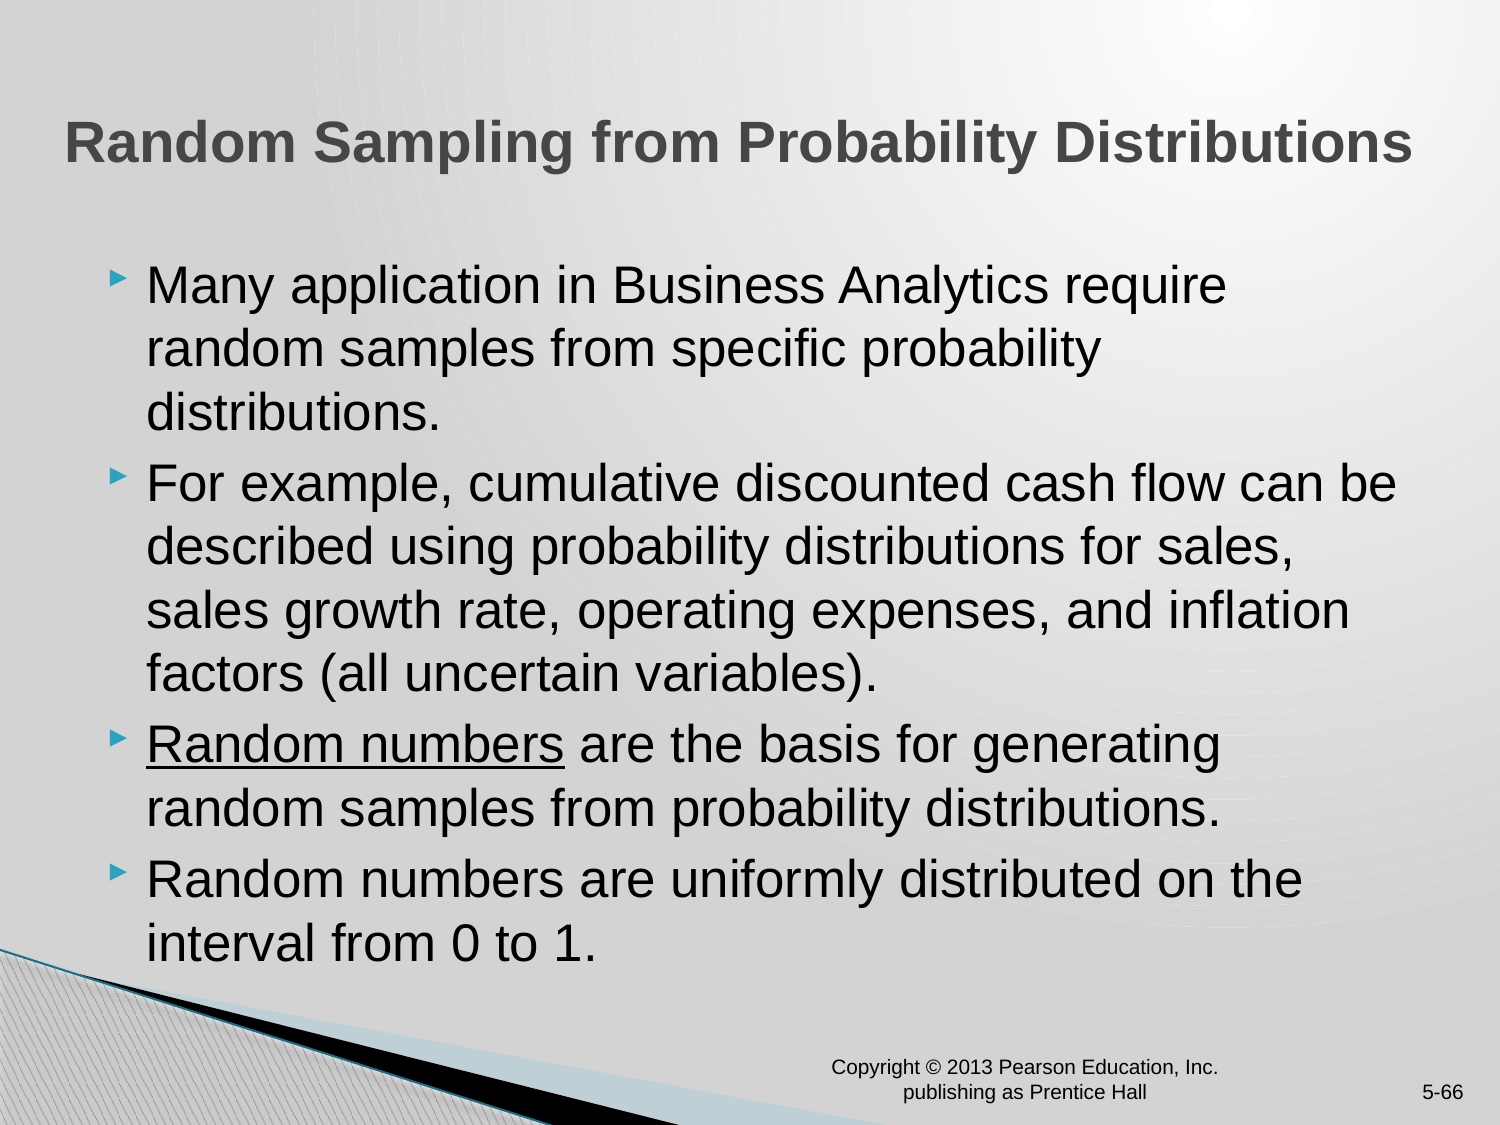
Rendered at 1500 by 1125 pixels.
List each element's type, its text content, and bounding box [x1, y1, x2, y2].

slide_number 5-66 [1362, 1051, 1479, 1112]
list Many application in Business Analytics require random samples from specific probability distributions. For example, cumulative discounted cash flow can be described using probability distributions for sales, sales growth rate, operating expenses, and inflation factors (all uncertain variables). Random numbers are the basis for generating random samples from probability distributions. Random numbers are uniformly distributed on the interval from 0 to 1. [74, 242, 1426, 986]
title Random Sampling from Probability Distributions [50, 45, 1438, 233]
footer Copyright © 2013 Pearson Education, Inc. publishing as Prentice Hall [812, 1051, 1238, 1112]
